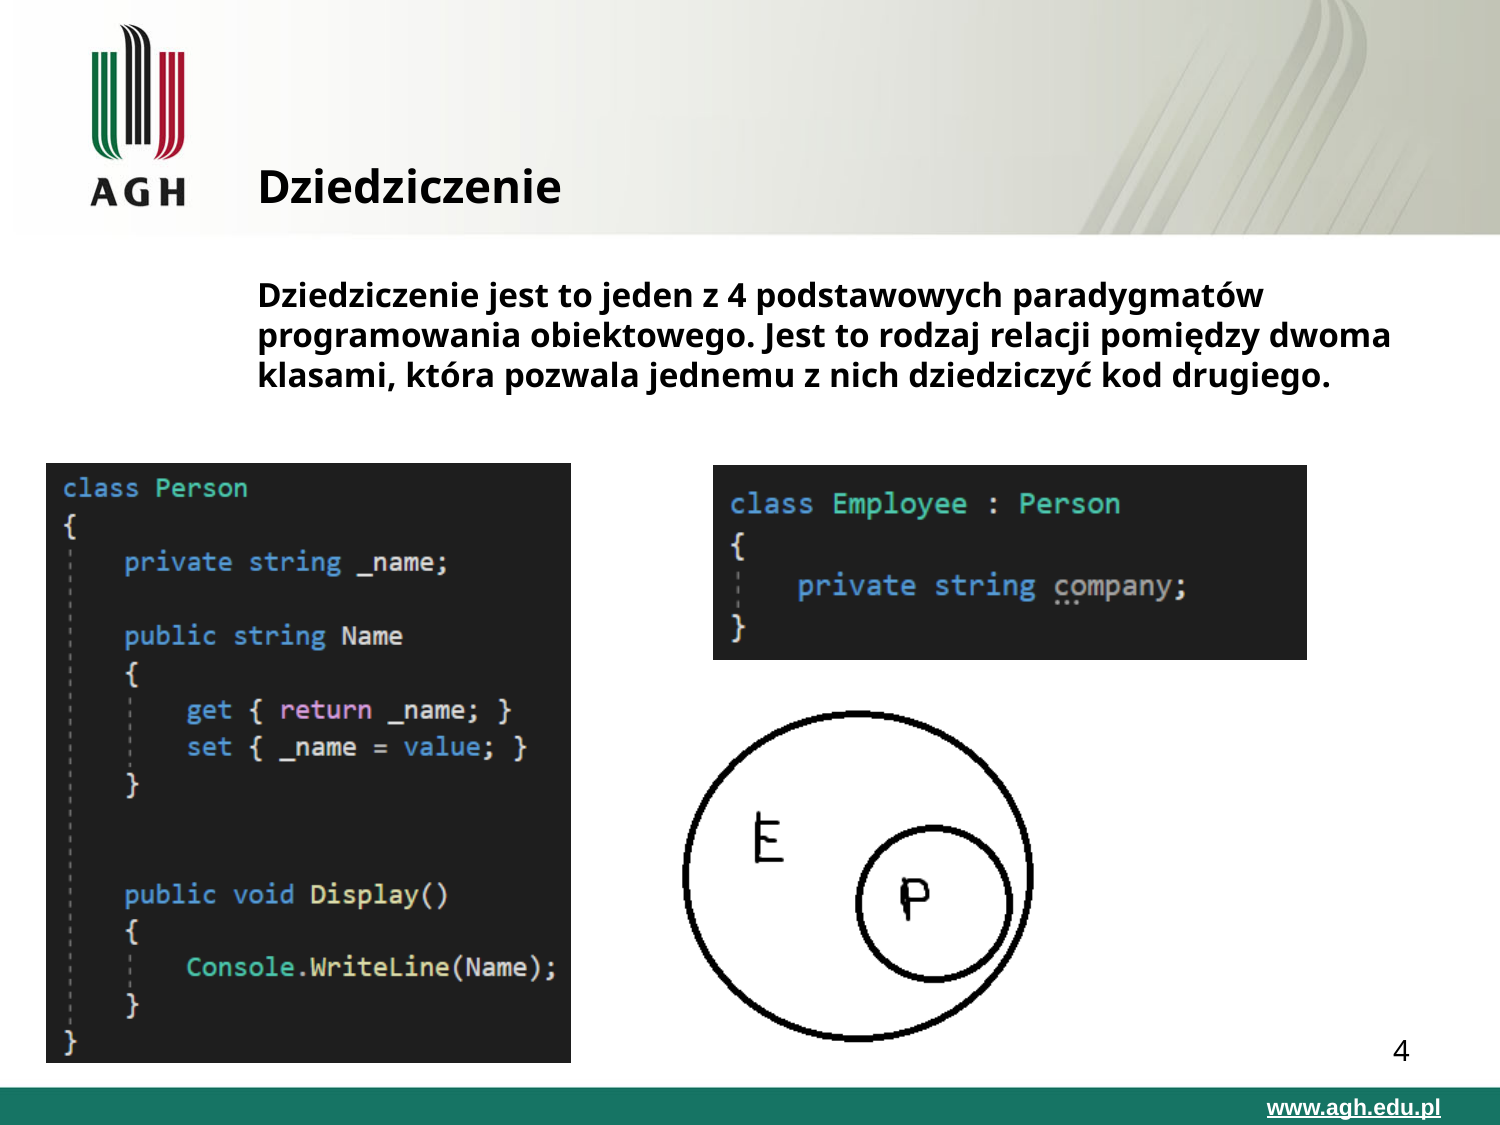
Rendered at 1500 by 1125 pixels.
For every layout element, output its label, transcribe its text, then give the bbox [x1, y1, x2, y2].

title Dziedziczenie [242, 137, 1425, 233]
slide_number ‹#› [1074, 1024, 1425, 1103]
text_box www.agh.edu.pl [1251, 1084, 1500, 1125]
list Dziedziczenie jest to jeden z 4 podstawowych paradygmatów programowania obiektowego. Jest to rodzaj relacji pomiędzy dwoma klasami, która pozwala jednemu z nich dziedziczyć kod drugiego. [242, 267, 1425, 1005]
picture [0, 0, 1500, 1125]
